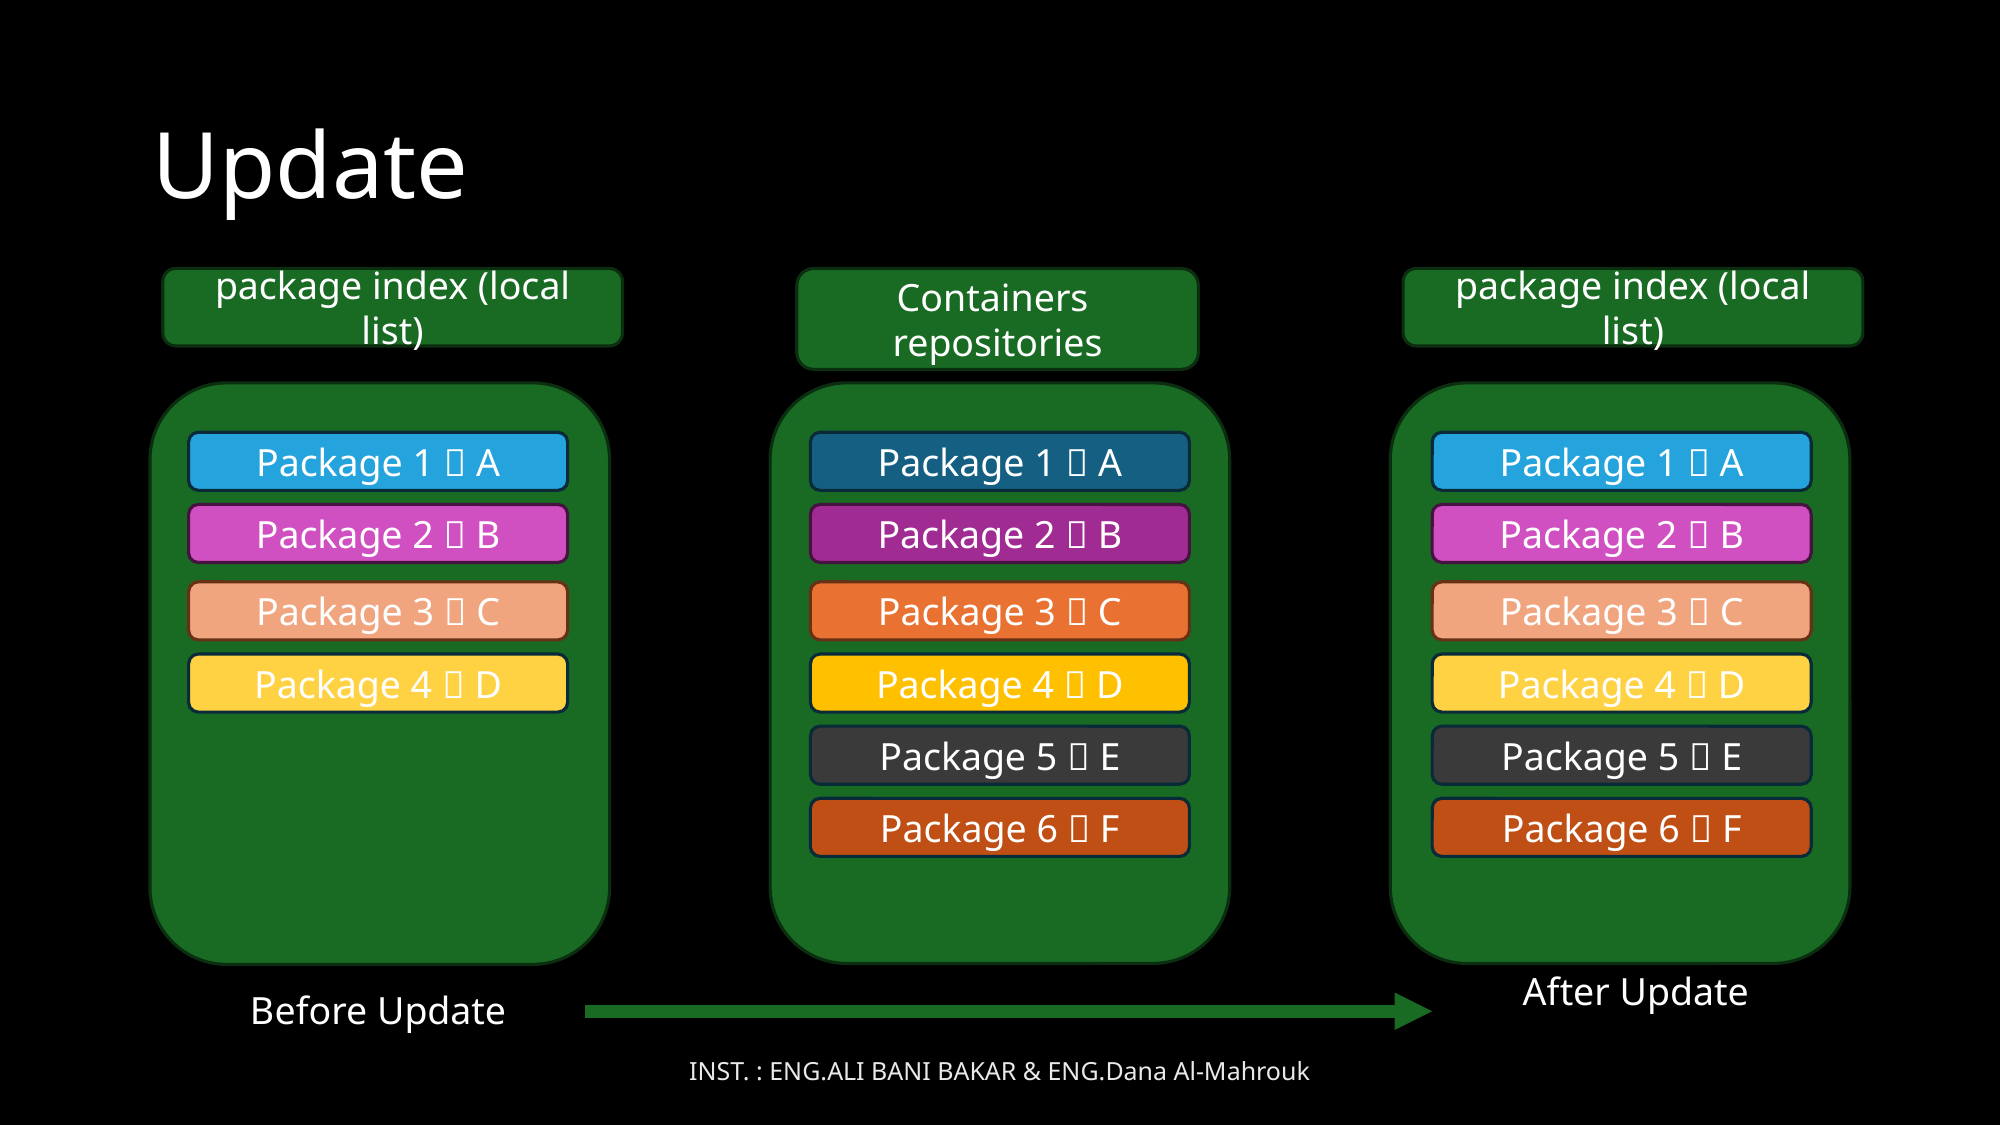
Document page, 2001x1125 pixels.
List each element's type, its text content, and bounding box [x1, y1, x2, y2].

text_box Containers repositories [795, 266, 1200, 371]
text_box Package 2  B [1430, 502, 1813, 565]
text_box Package 6  F [1430, 796, 1813, 858]
text_box Package 5  E [1430, 724, 1813, 786]
title Update [137, 59, 1863, 278]
text_box Package 5  E [808, 724, 1191, 786]
text_box Package 4  D [1430, 652, 1813, 714]
text_box [1388, 381, 1852, 966]
text_box Package 3  C [808, 580, 1191, 642]
text_box After Update [1507, 960, 1764, 1021]
footer INST. : ENG.ALI BANI BAKAR & ENG.Dana Al-Mahrouk [662, 1042, 1338, 1103]
text_box Package 1  A [1430, 430, 1813, 492]
text_box [768, 381, 1232, 966]
text_box package index (local list) [1401, 266, 1865, 348]
text_box Package 3  C [186, 580, 570, 642]
text_box Package 1  A [186, 430, 570, 492]
text_box Package 3  C [1430, 580, 1813, 642]
text_box package index (local list) [161, 266, 625, 348]
text_box Package 4  D [186, 652, 570, 714]
text_box [148, 381, 612, 966]
text_box Package 2  B [186, 502, 570, 565]
text_box Package 1  A [808, 430, 1191, 492]
text_box Package 6  F [808, 796, 1191, 858]
text_box Before Update [235, 979, 522, 1040]
text_box Package 2  B [808, 502, 1191, 565]
text_box Package 4  D [808, 652, 1191, 714]
